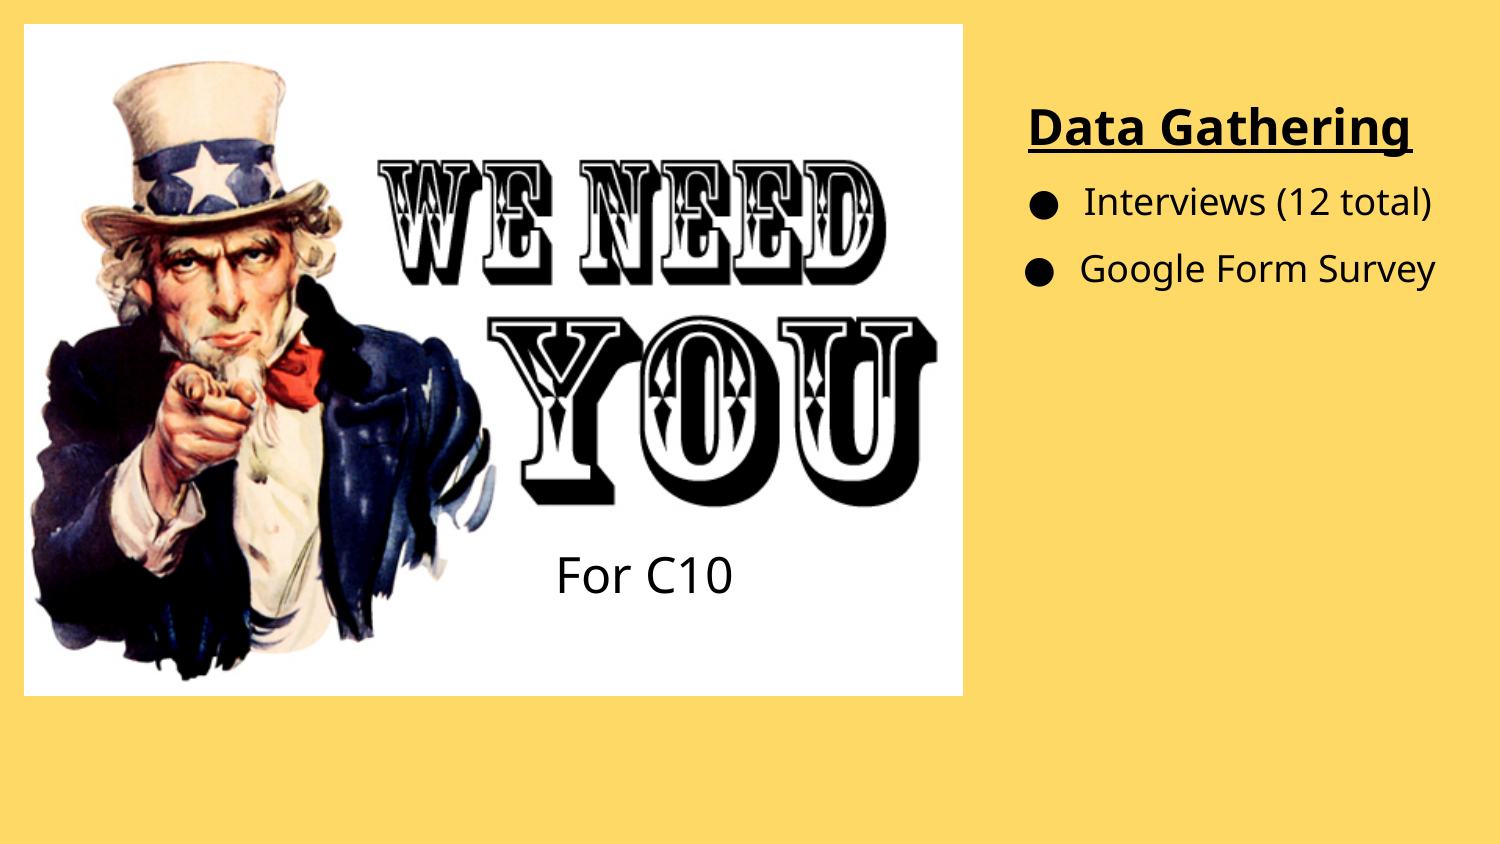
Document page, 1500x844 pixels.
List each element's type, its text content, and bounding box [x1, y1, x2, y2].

picture [24, 24, 963, 696]
text_box Data Gathering Interviews (12 total) Google Form Survey [983, 50, 1458, 696]
